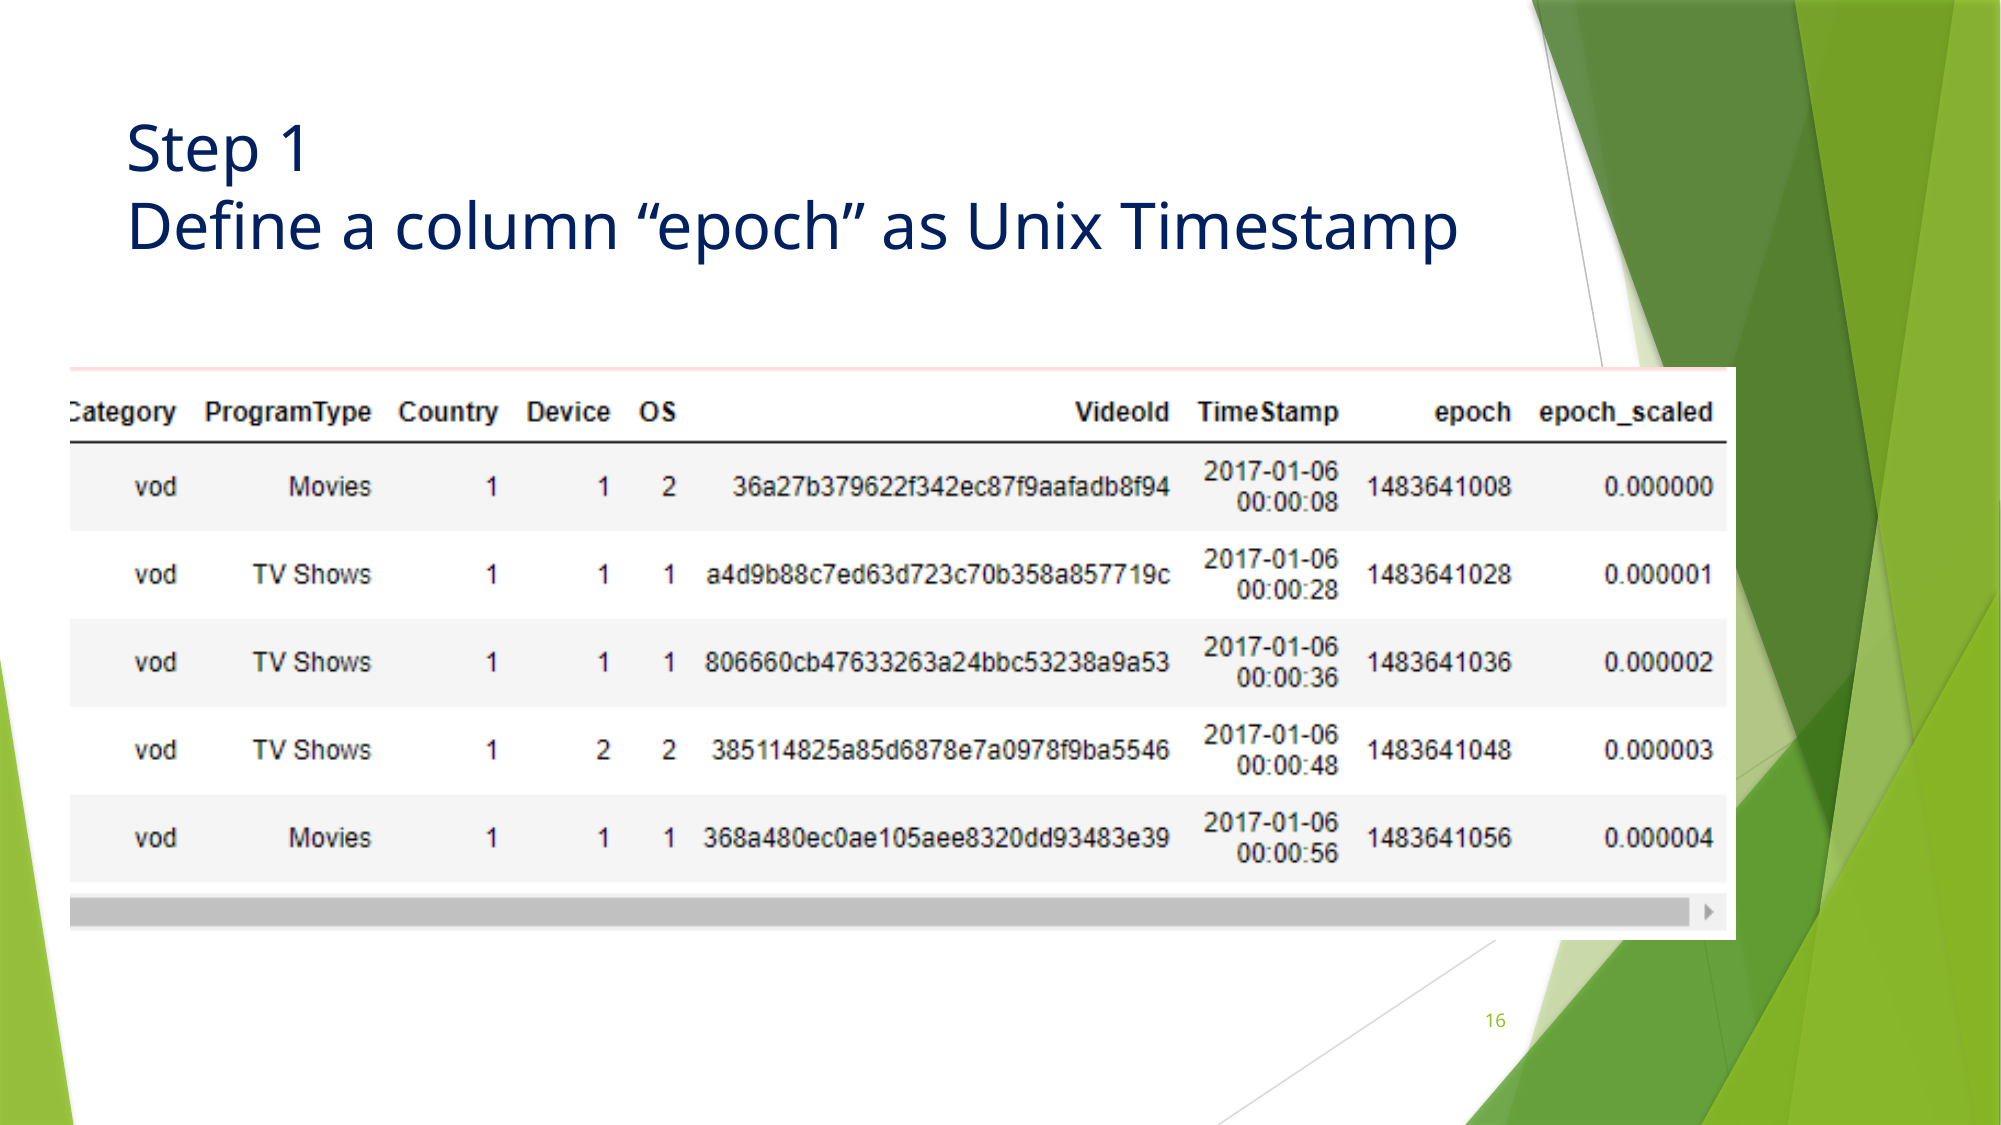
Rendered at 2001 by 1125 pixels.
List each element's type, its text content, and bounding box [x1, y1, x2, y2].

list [69, 367, 1736, 941]
slide_number 16 [1409, 991, 1522, 1051]
title Step 1 Define a column “epoch” as Unix Timestamp [111, 99, 1522, 317]
